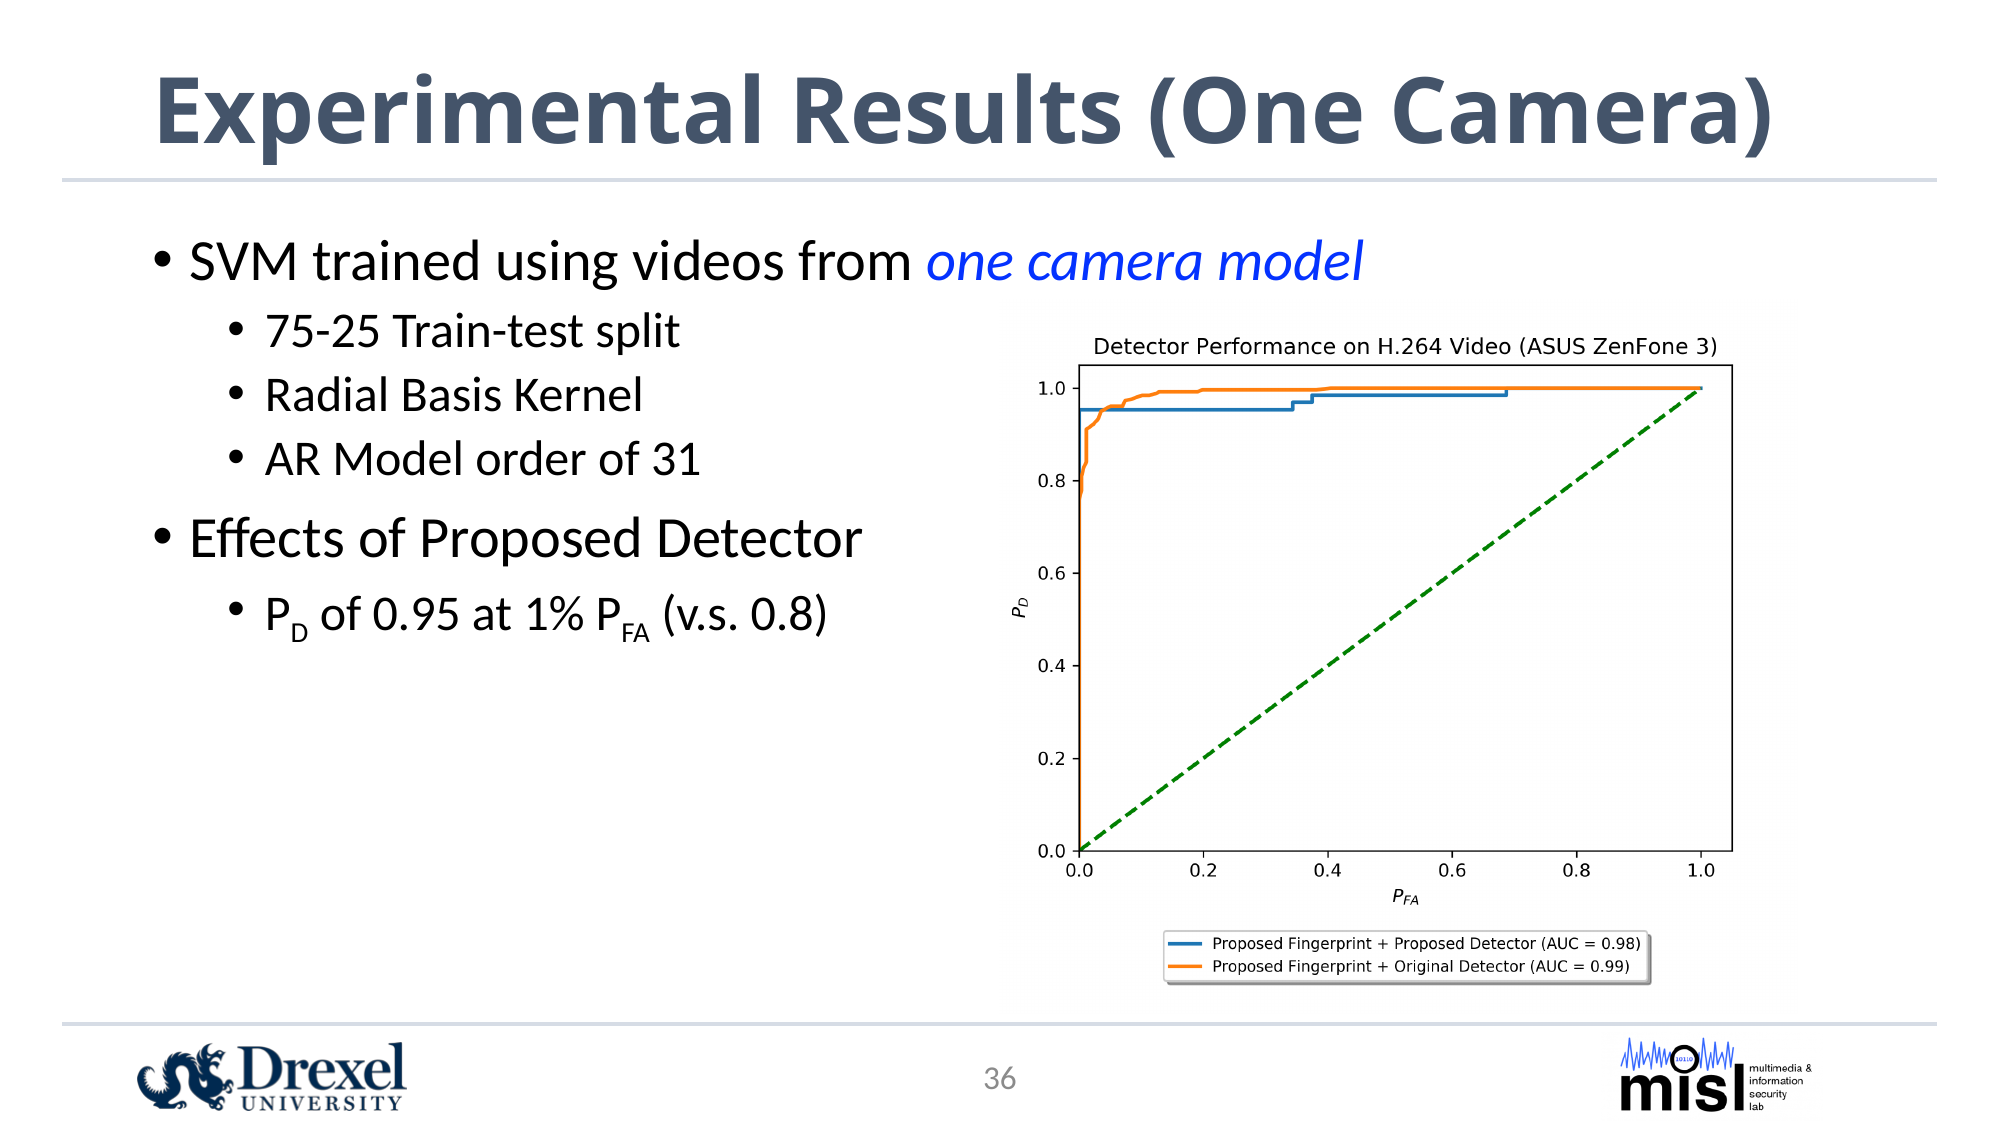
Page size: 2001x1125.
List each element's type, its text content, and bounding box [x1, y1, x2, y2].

title Experimental Results (One Camera) [137, 5, 1863, 223]
picture [1601, 1032, 1823, 1121]
picture [999, 299, 1798, 1014]
slide_number 35 [774, 1046, 1225, 1107]
picture [137, 1042, 407, 1111]
list SVM trained using videos from one camera model 75-25 Train-test split Radial Basis Kernel AR Model order of 31 Effects of Proposed Detector PD of 0.95 at 1% PFA (v.s. 0.8) [137, 223, 1863, 1014]
